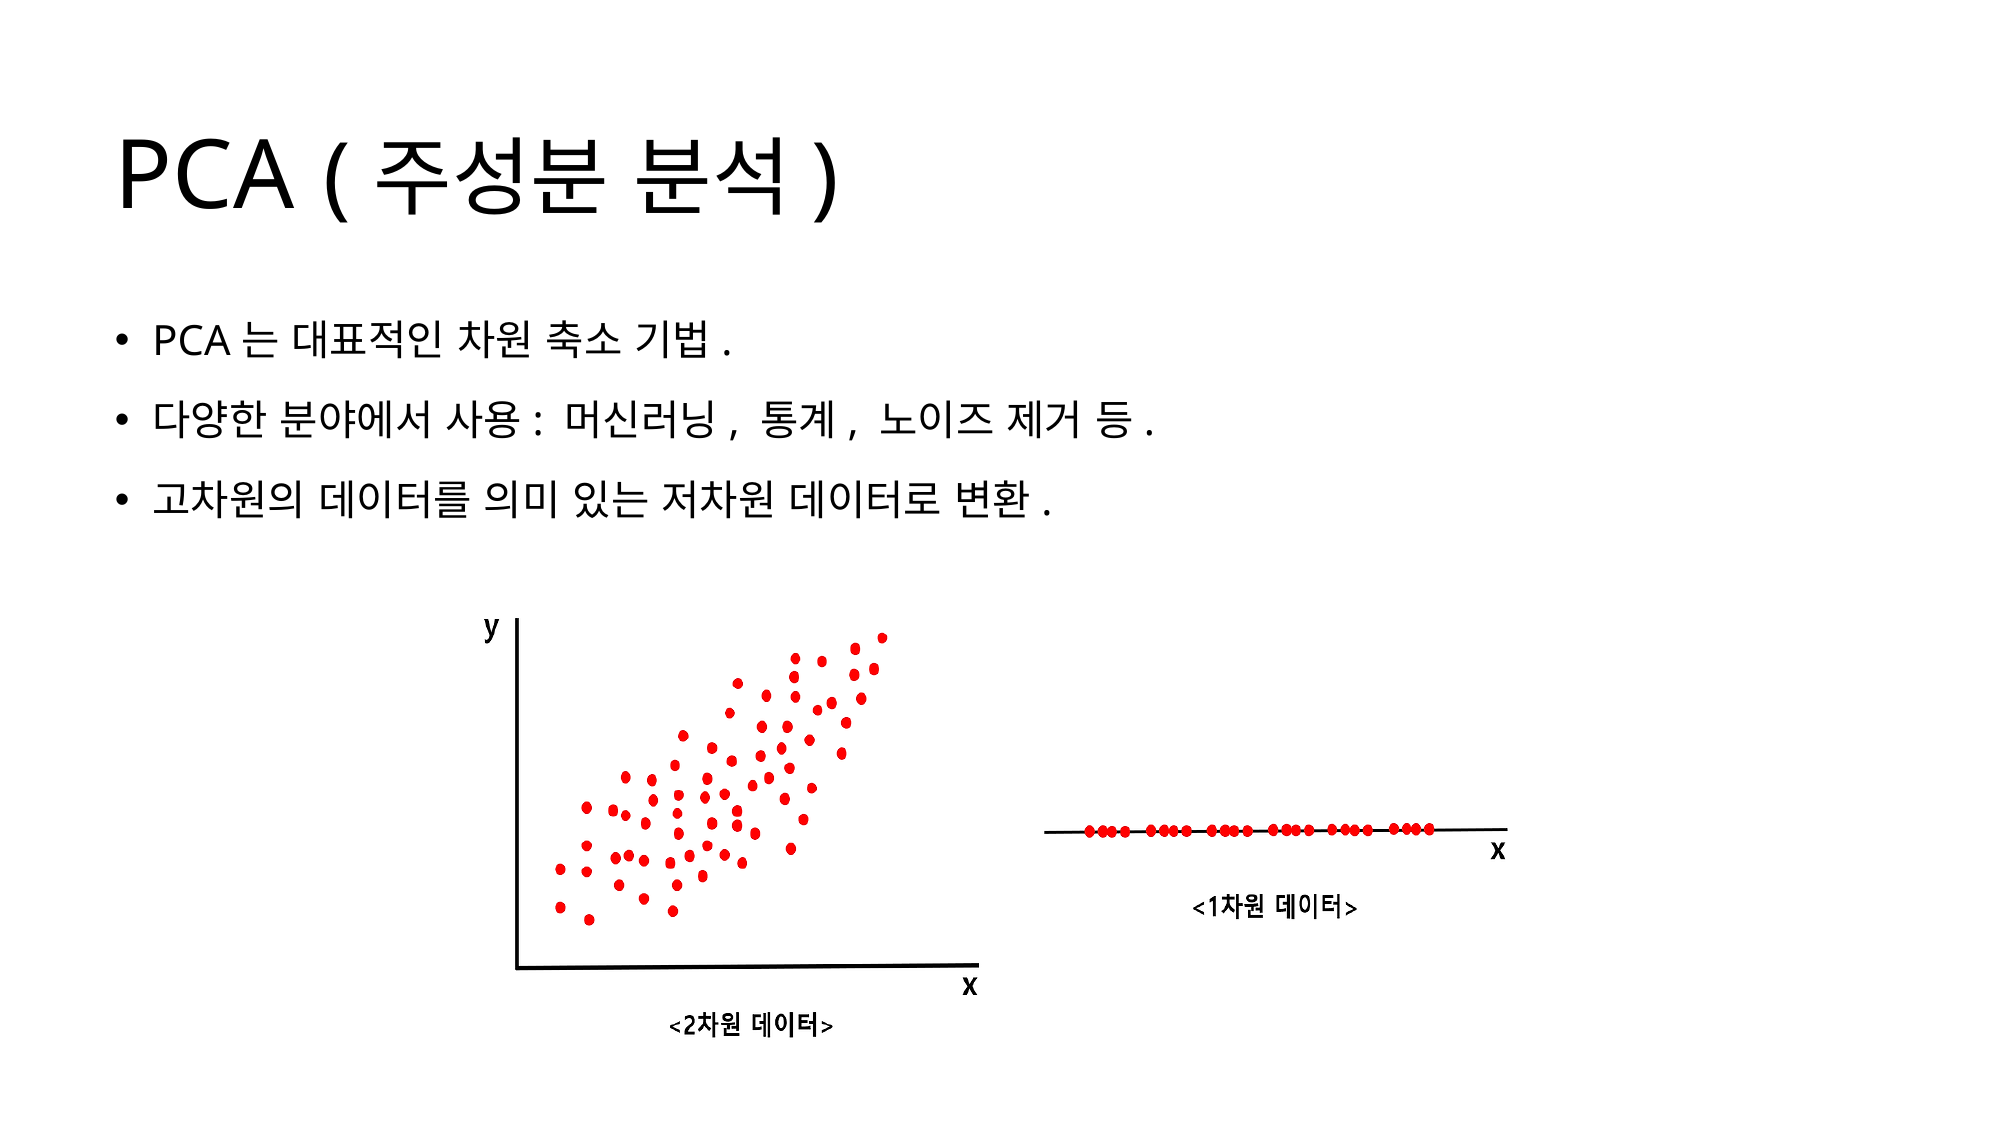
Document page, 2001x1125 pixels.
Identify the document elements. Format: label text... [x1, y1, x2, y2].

list PCA는 대표적인 차원 축소 기법. 다양한 분야에서 사용: 머신러닝, 통계, 노이즈 제거 등. 고차원의 데이터를 의미 있는 저차원 데이터로 변환. [99, 276, 1900, 1019]
title PCA (주성분 분석) [99, 77, 1900, 266]
picture [471, 581, 1529, 1078]
